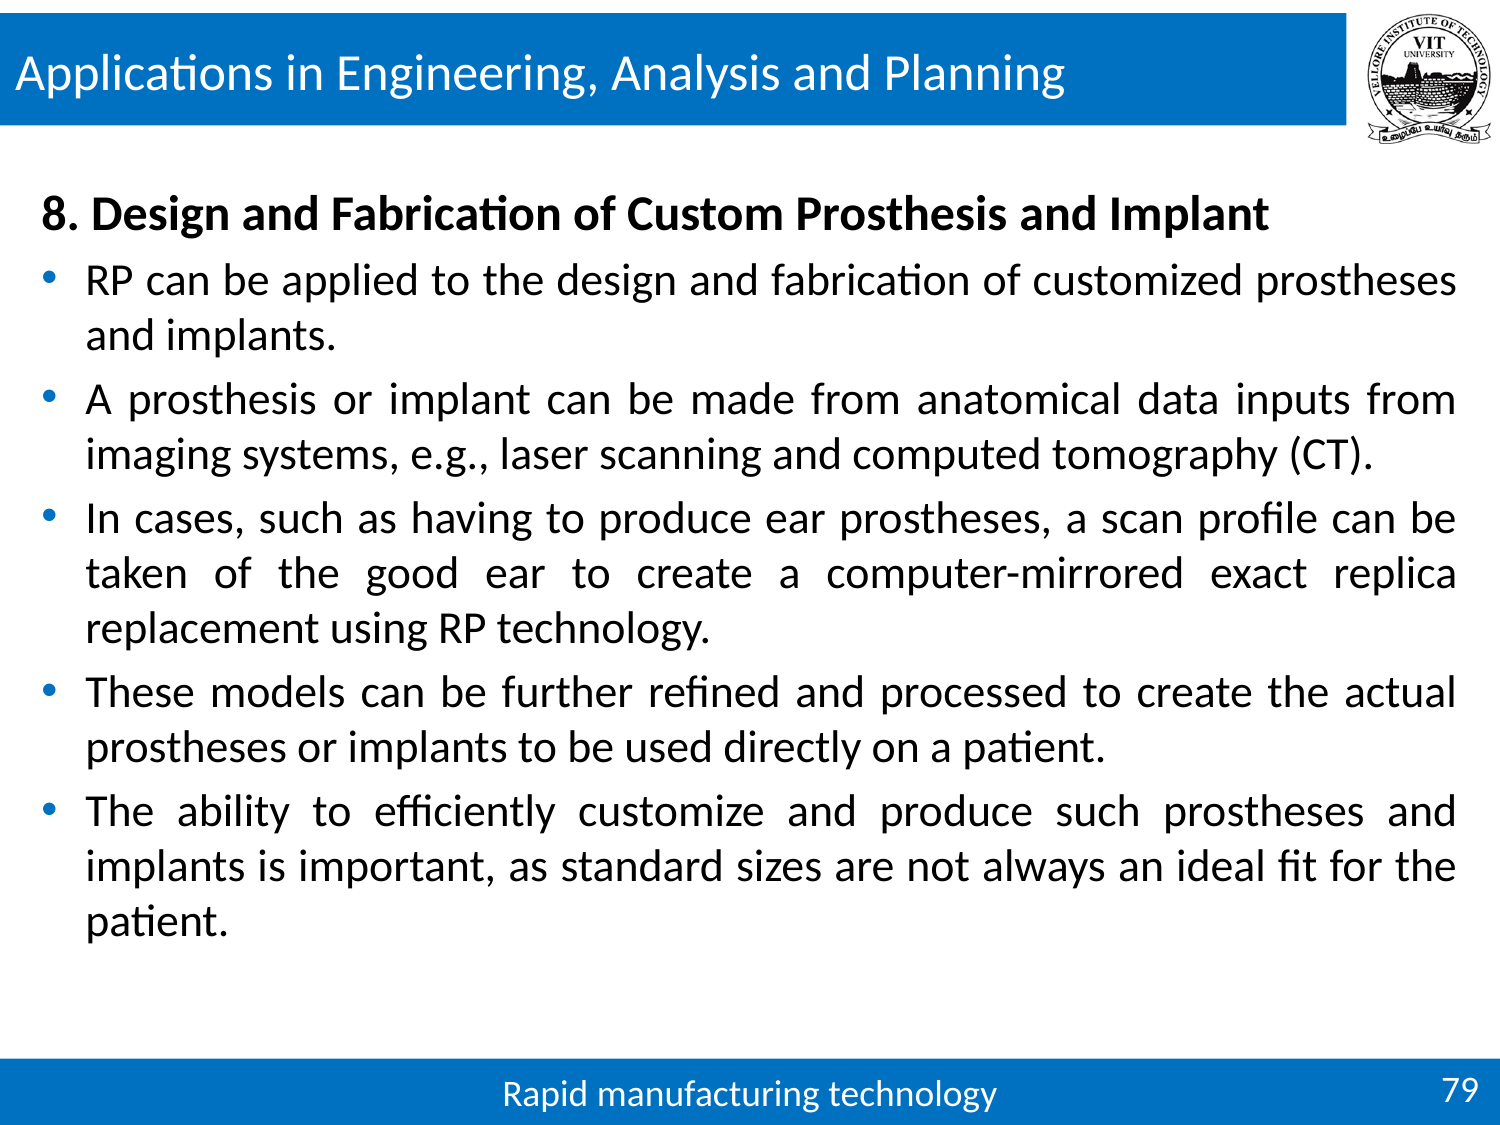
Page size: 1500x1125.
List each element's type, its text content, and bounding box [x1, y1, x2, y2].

picture [1367, 13, 1492, 144]
slide_number 79 [1281, 1057, 1495, 1118]
title Applications in Engineering, Analysis and Planning [0, 13, 1347, 126]
list 8. Design and Fabrication of Custom Prosthesis and Implant RP can be applied to the design and fabrication of customized prostheses and implants. A prosthesis or implant can be made from anatomical data inputs from imaging systems, e.g., laser scanning and computed tomography (CT). In cases, such as having to produce ear prostheses, a scan profile can be taken of the good ear to create a computer-mirrored exact replica replacement using RP technology. These models can be further refined and processed to create the actual prostheses or implants to be used directly on a patient. The ability to efficiently customize and produce such prostheses and implants is important, as standard sizes are not always an ideal fit for the patient. [26, 172, 1474, 971]
footer Rapid manufacturing technology [476, 1058, 1024, 1125]
